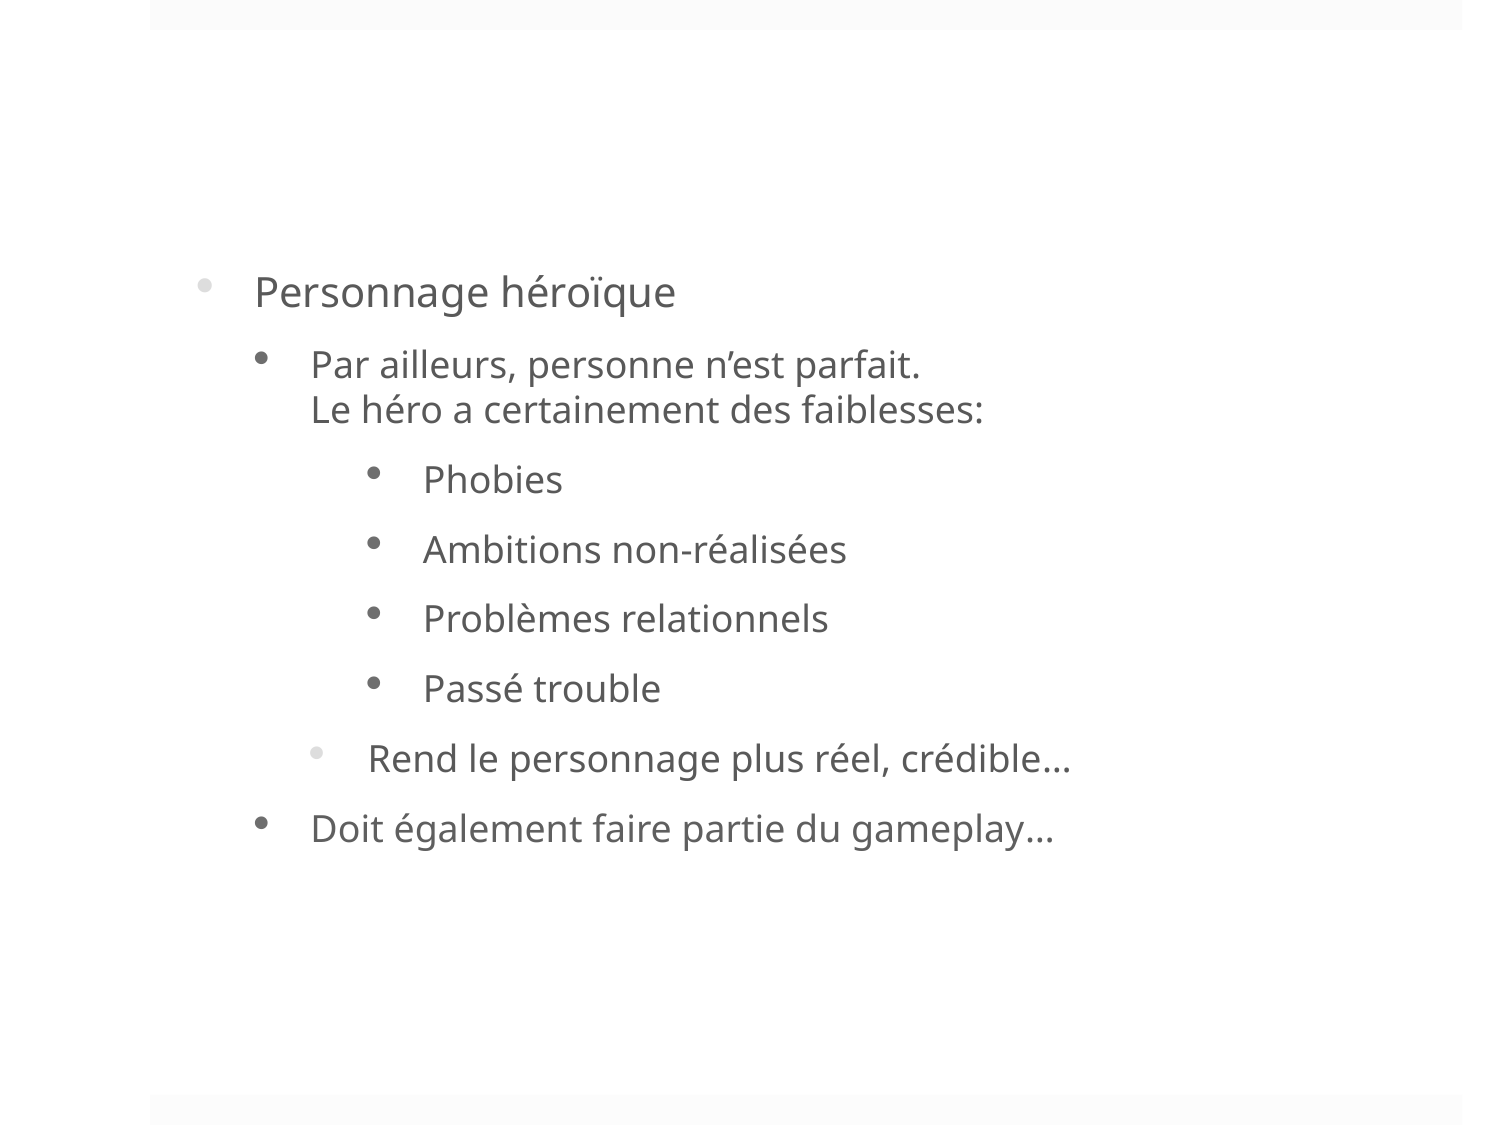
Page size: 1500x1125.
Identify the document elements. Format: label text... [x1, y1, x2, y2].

list Personnage héroïque Par ailleurs, personne n’est parfait. Le héro a certainement des faiblesses: Phobies Ambitions non-réalisées Problèmes relationnels Passé trouble Rend le personnage plus réel, crédible… Doit également faire partie du gameplay… [182, 258, 1425, 861]
